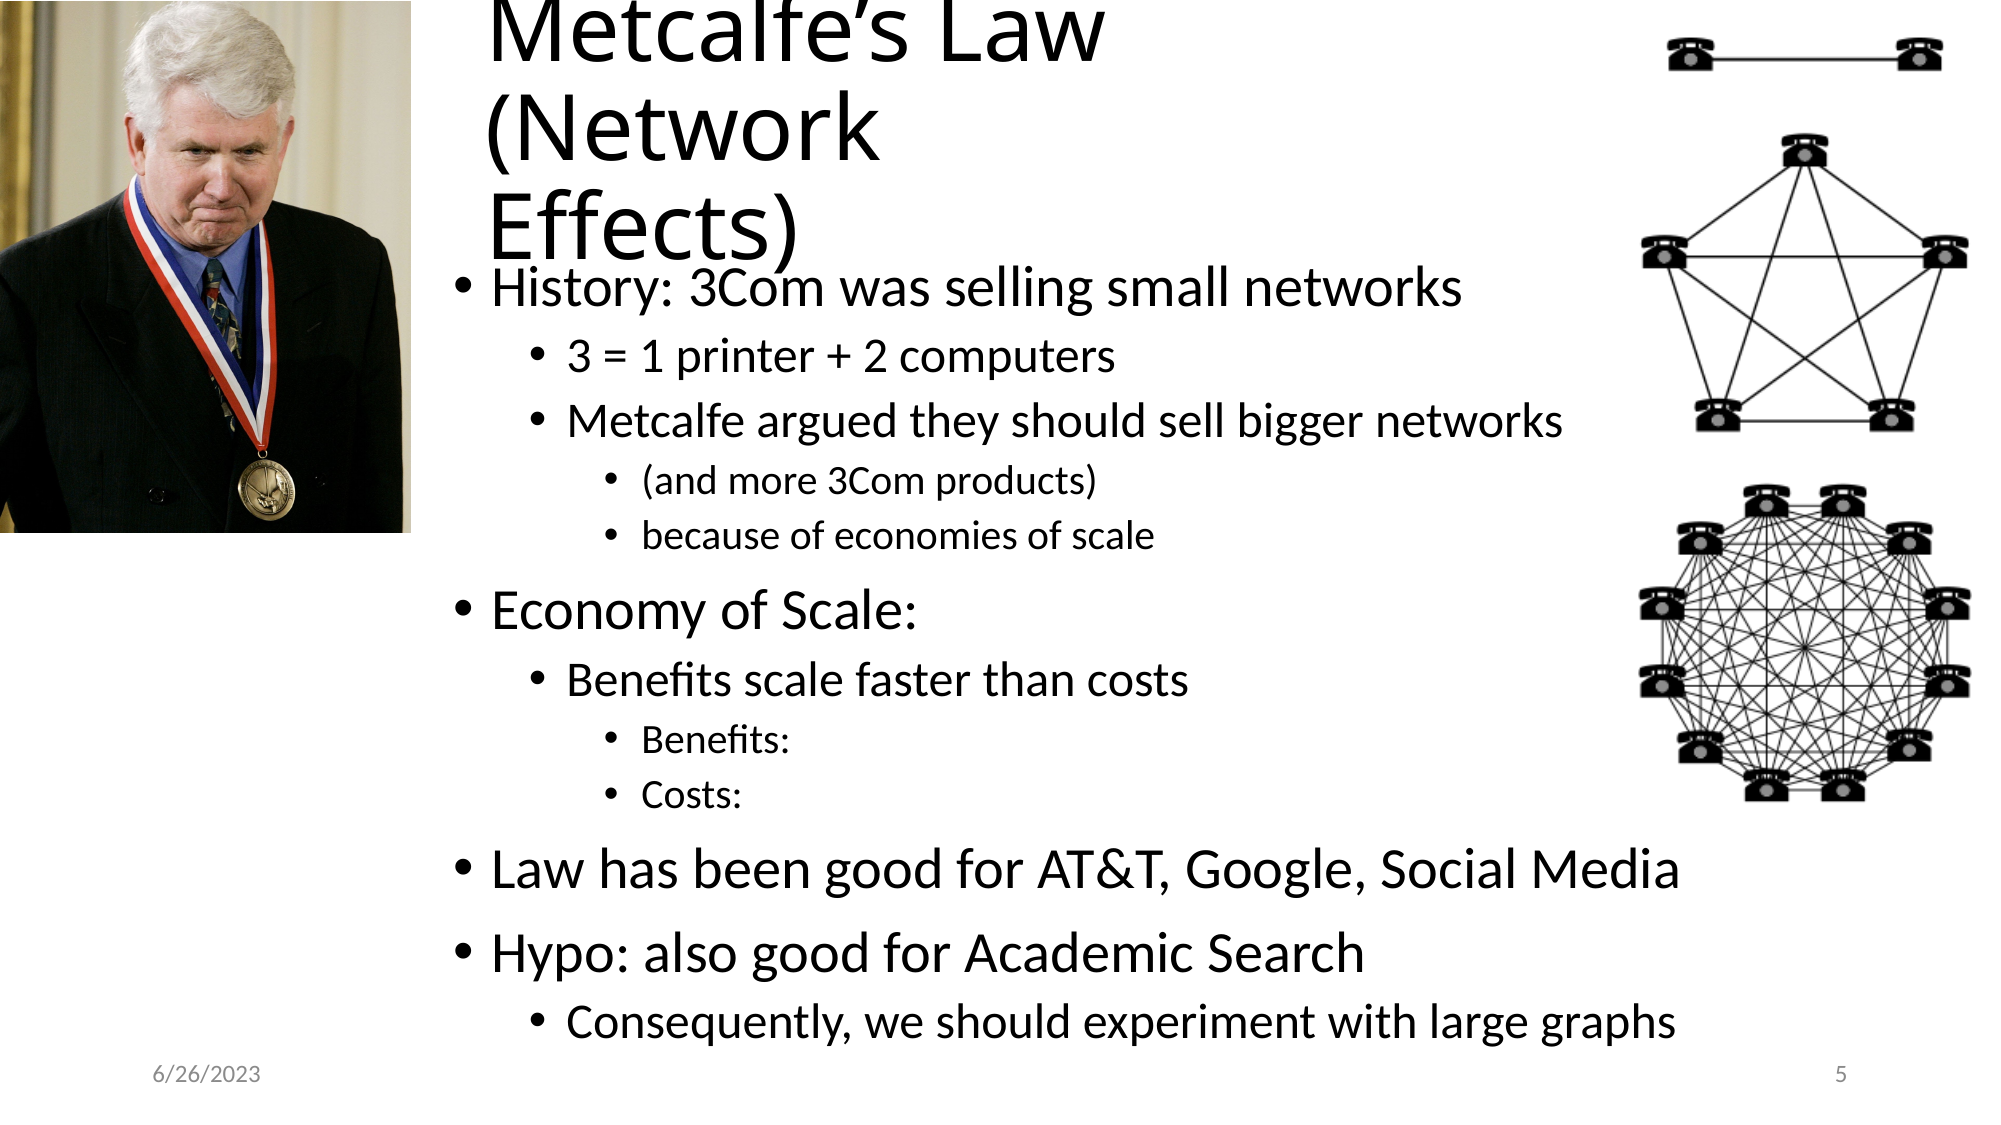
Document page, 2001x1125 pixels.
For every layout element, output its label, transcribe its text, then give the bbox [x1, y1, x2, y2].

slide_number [137, 1042, 588, 1103]
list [1629, 22, 1980, 827]
picture [0, 1, 411, 533]
slide_number 5 [1412, 1042, 1863, 1103]
title Metcalfe’s Law (Network Effects) [470, 22, 1197, 240]
